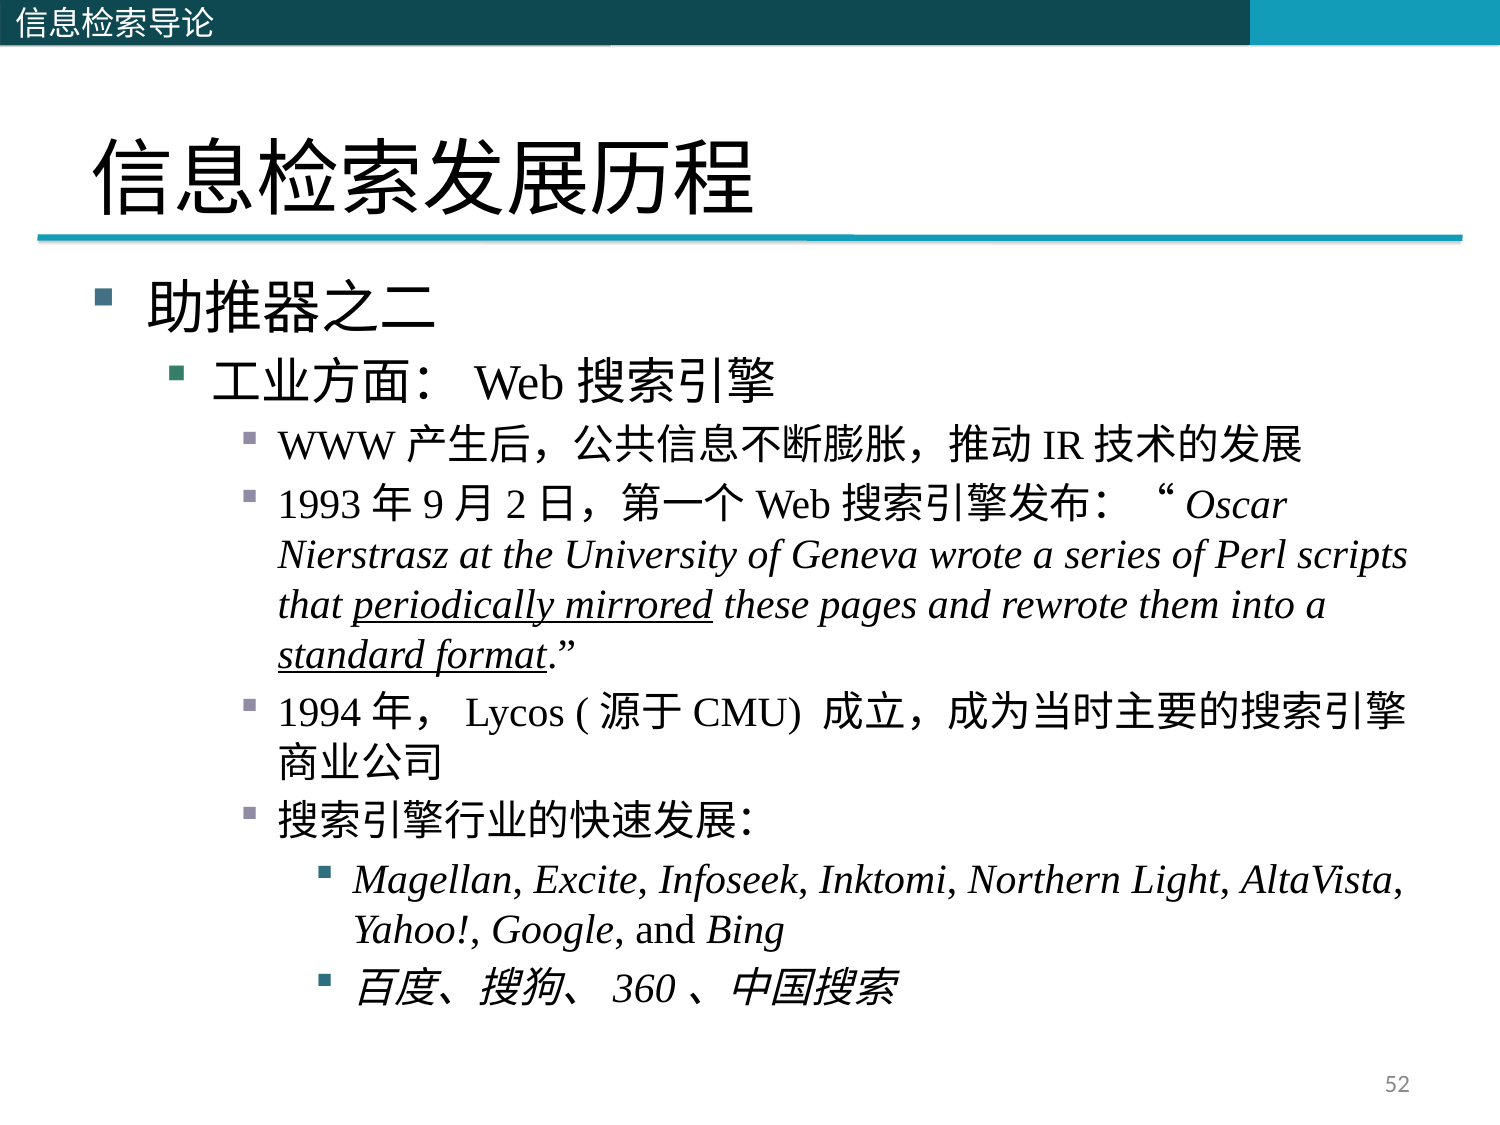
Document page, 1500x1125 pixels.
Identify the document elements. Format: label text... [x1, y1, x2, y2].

list 助推器之二 工业方面：Web搜索引擎 WWW产生后，公共信息不断膨胀，推动IR技术的发展 1993年9月2日，第一个Web搜索引擎发布：“Oscar Nierstrasz at the University of Geneva wrote a series of Perl scripts that periodically mirrored these pages and rewrote them into a standard format.” 1994年，Lycos (源于CMU) 成立，成为当时主要的搜索引擎商业公司 搜索引擎行业的快速发展： Magellan, Excite, Infoseek, Inktomi, Northern Light, AltaVista, Yahoo!, Google, and Bing 百度、搜狗、360、中国搜索 [75, 262, 1425, 1100]
slide_number 52 [1074, 1062, 1425, 1103]
title 信息检索发展历程 [75, 45, 1425, 233]
